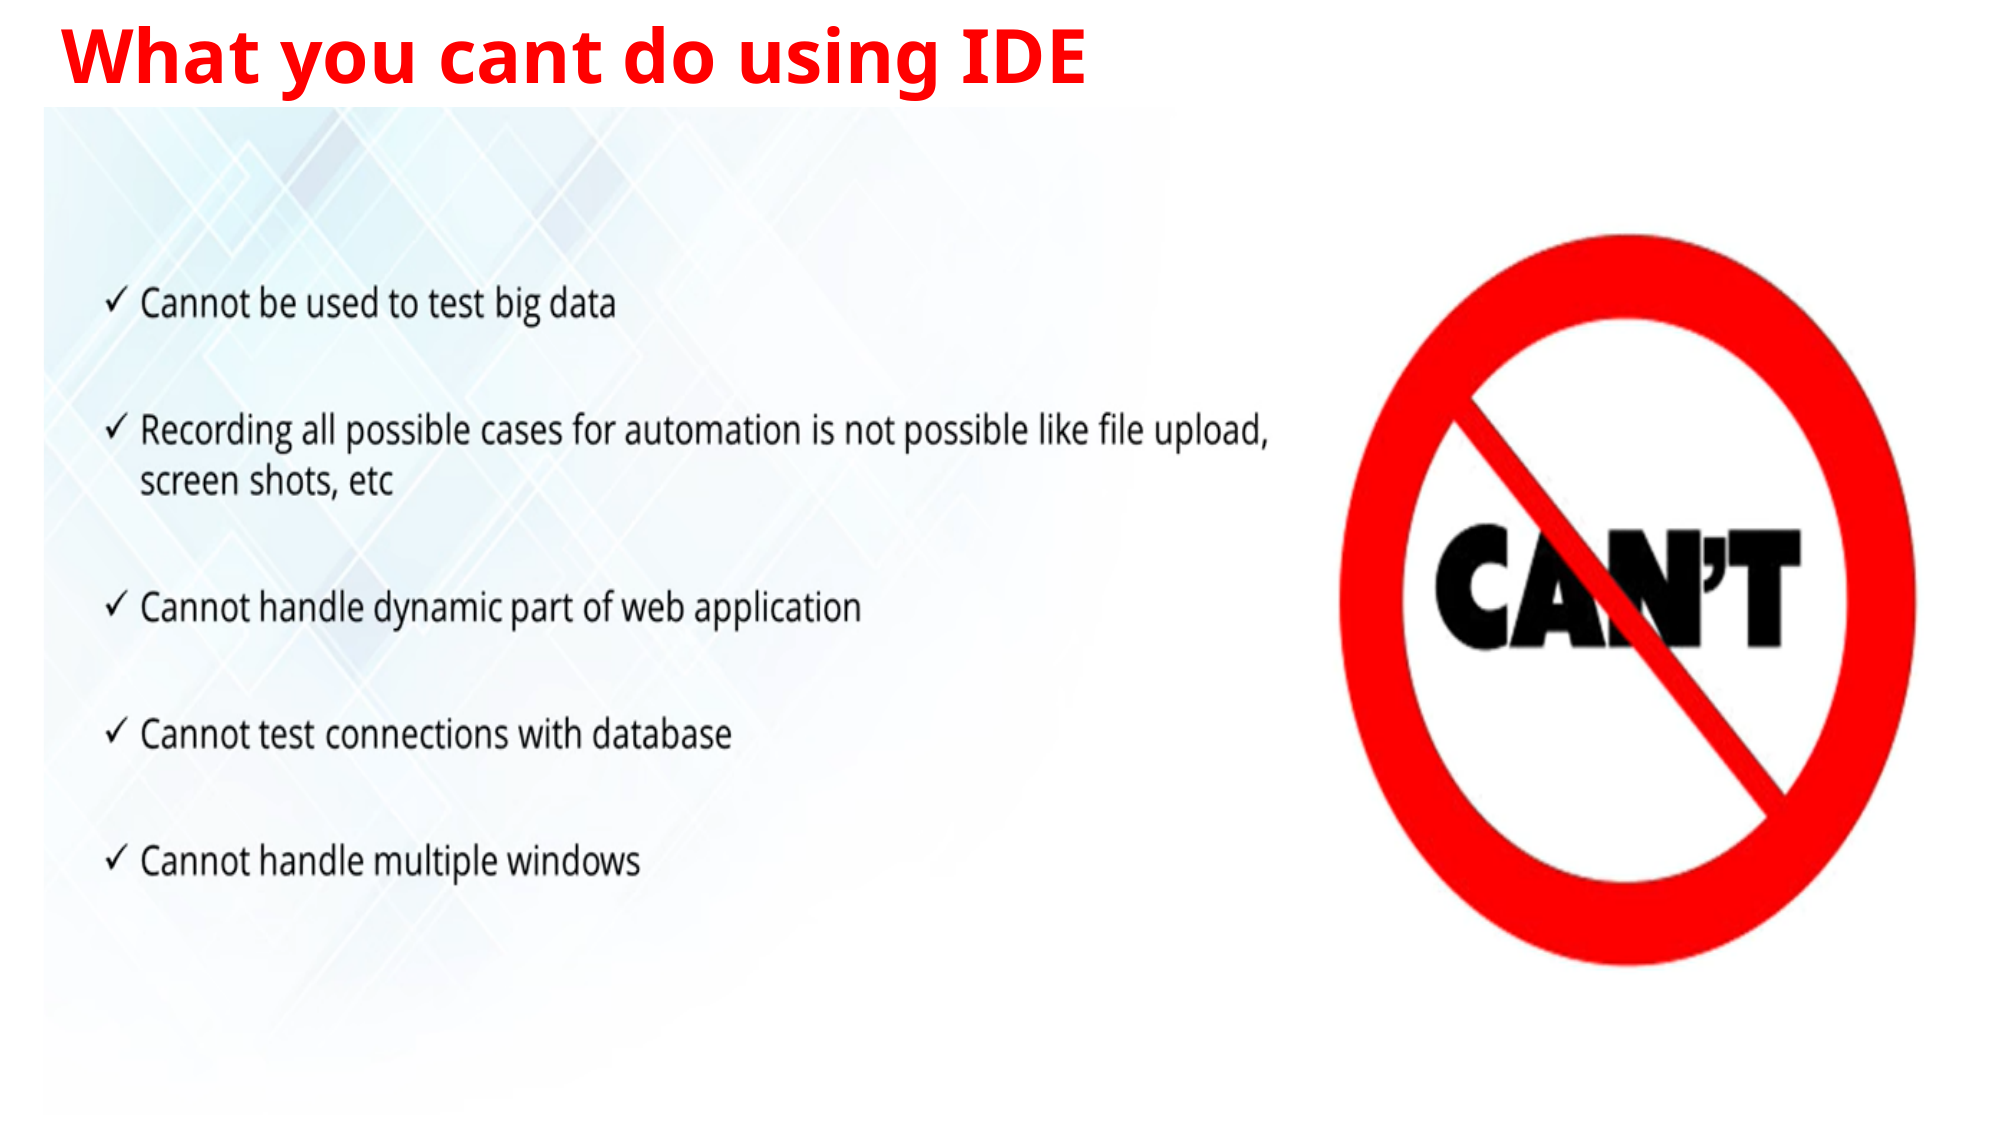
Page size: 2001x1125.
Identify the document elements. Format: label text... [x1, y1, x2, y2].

title What you cant do using IDE [46, 10, 1836, 107]
picture [43, 107, 1954, 1115]
